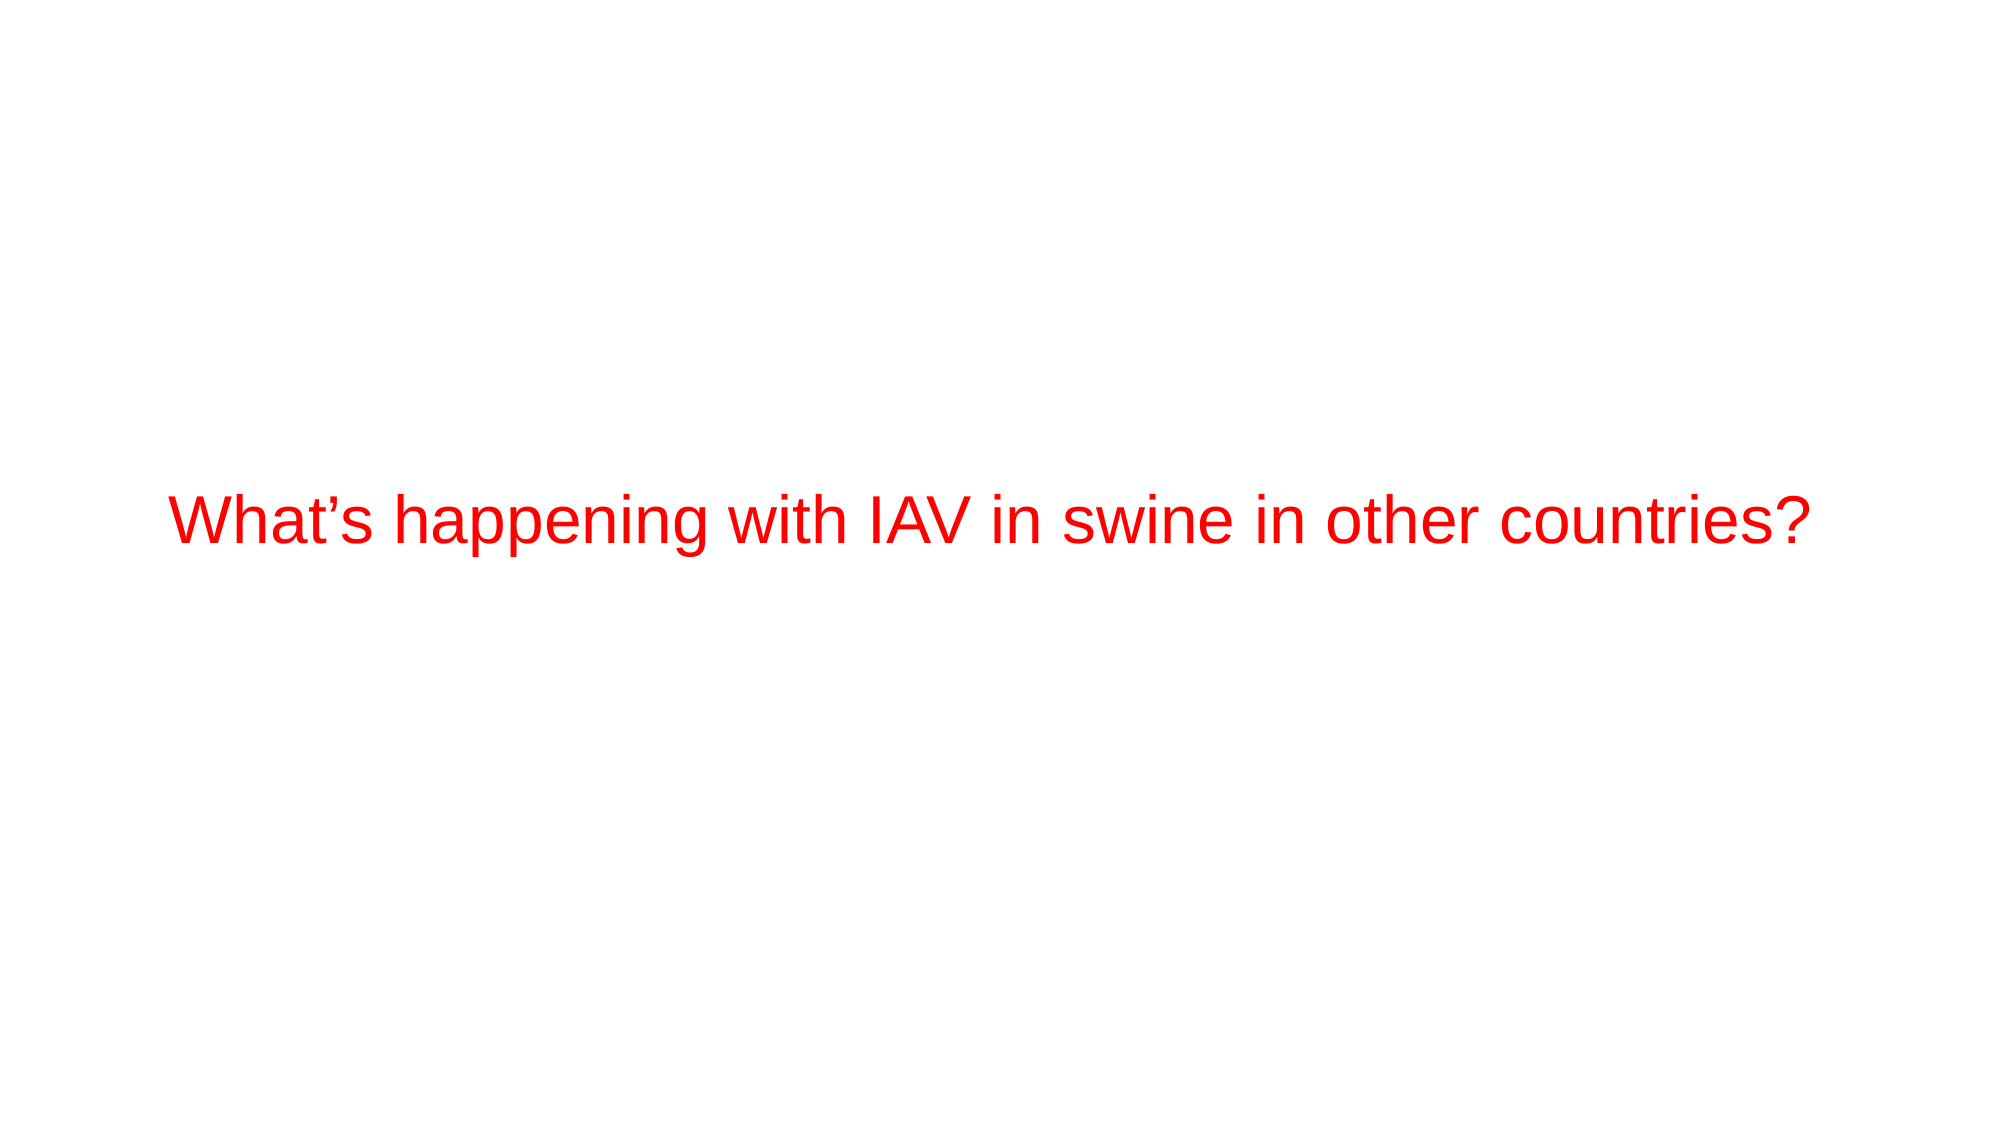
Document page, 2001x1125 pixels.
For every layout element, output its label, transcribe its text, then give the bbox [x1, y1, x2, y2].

title What’s happening with IAV in swine in other countries? [137, 453, 1863, 672]
